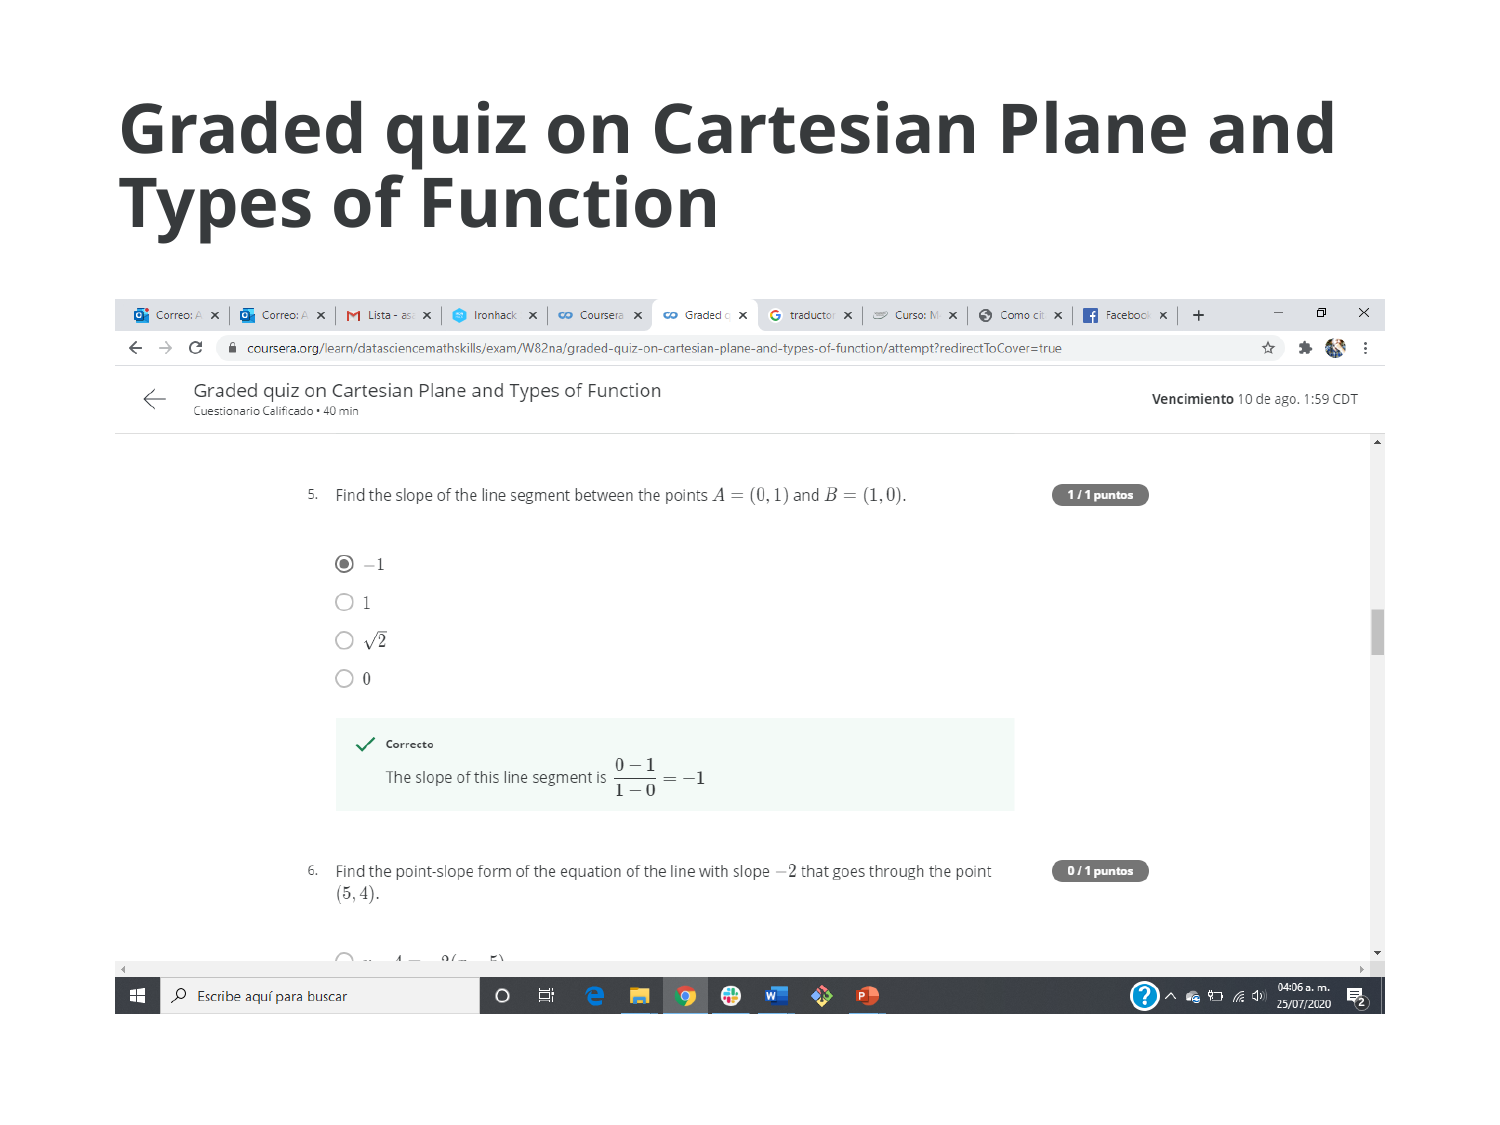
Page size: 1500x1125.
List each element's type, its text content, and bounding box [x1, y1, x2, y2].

title Graded quiz on Cartesian Plane and Types of Function [103, 59, 1397, 278]
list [115, 299, 1385, 1014]
